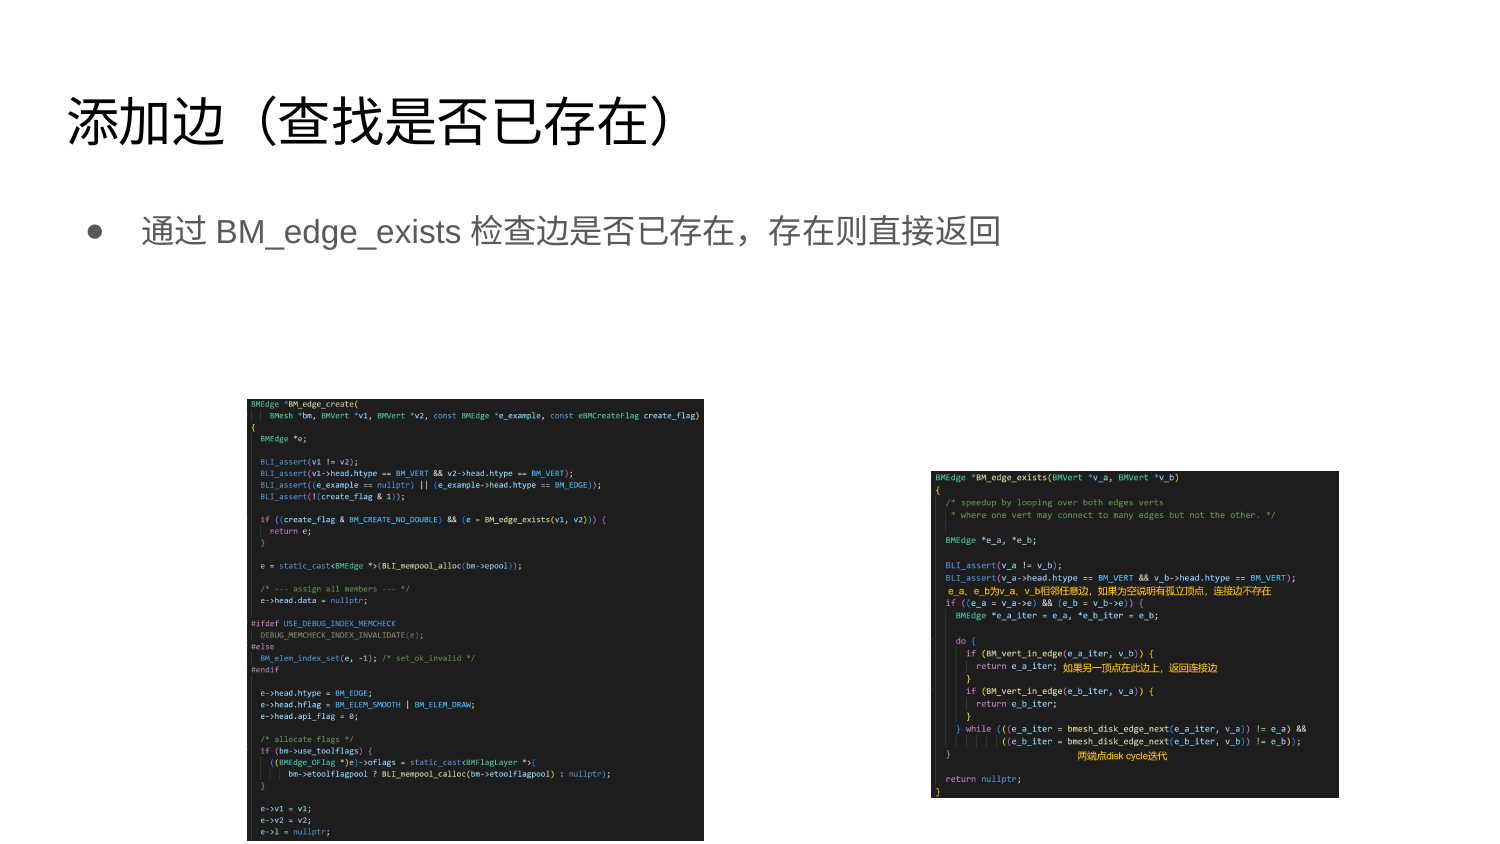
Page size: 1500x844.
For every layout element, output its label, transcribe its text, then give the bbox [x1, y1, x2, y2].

list 通过BM_edge_exists检查边是否已存在，存在则直接返回 [51, 189, 1449, 750]
title 添加边（查找是否已存在） [51, 72, 1449, 167]
picture [247, 399, 705, 841]
picture [931, 471, 1339, 798]
